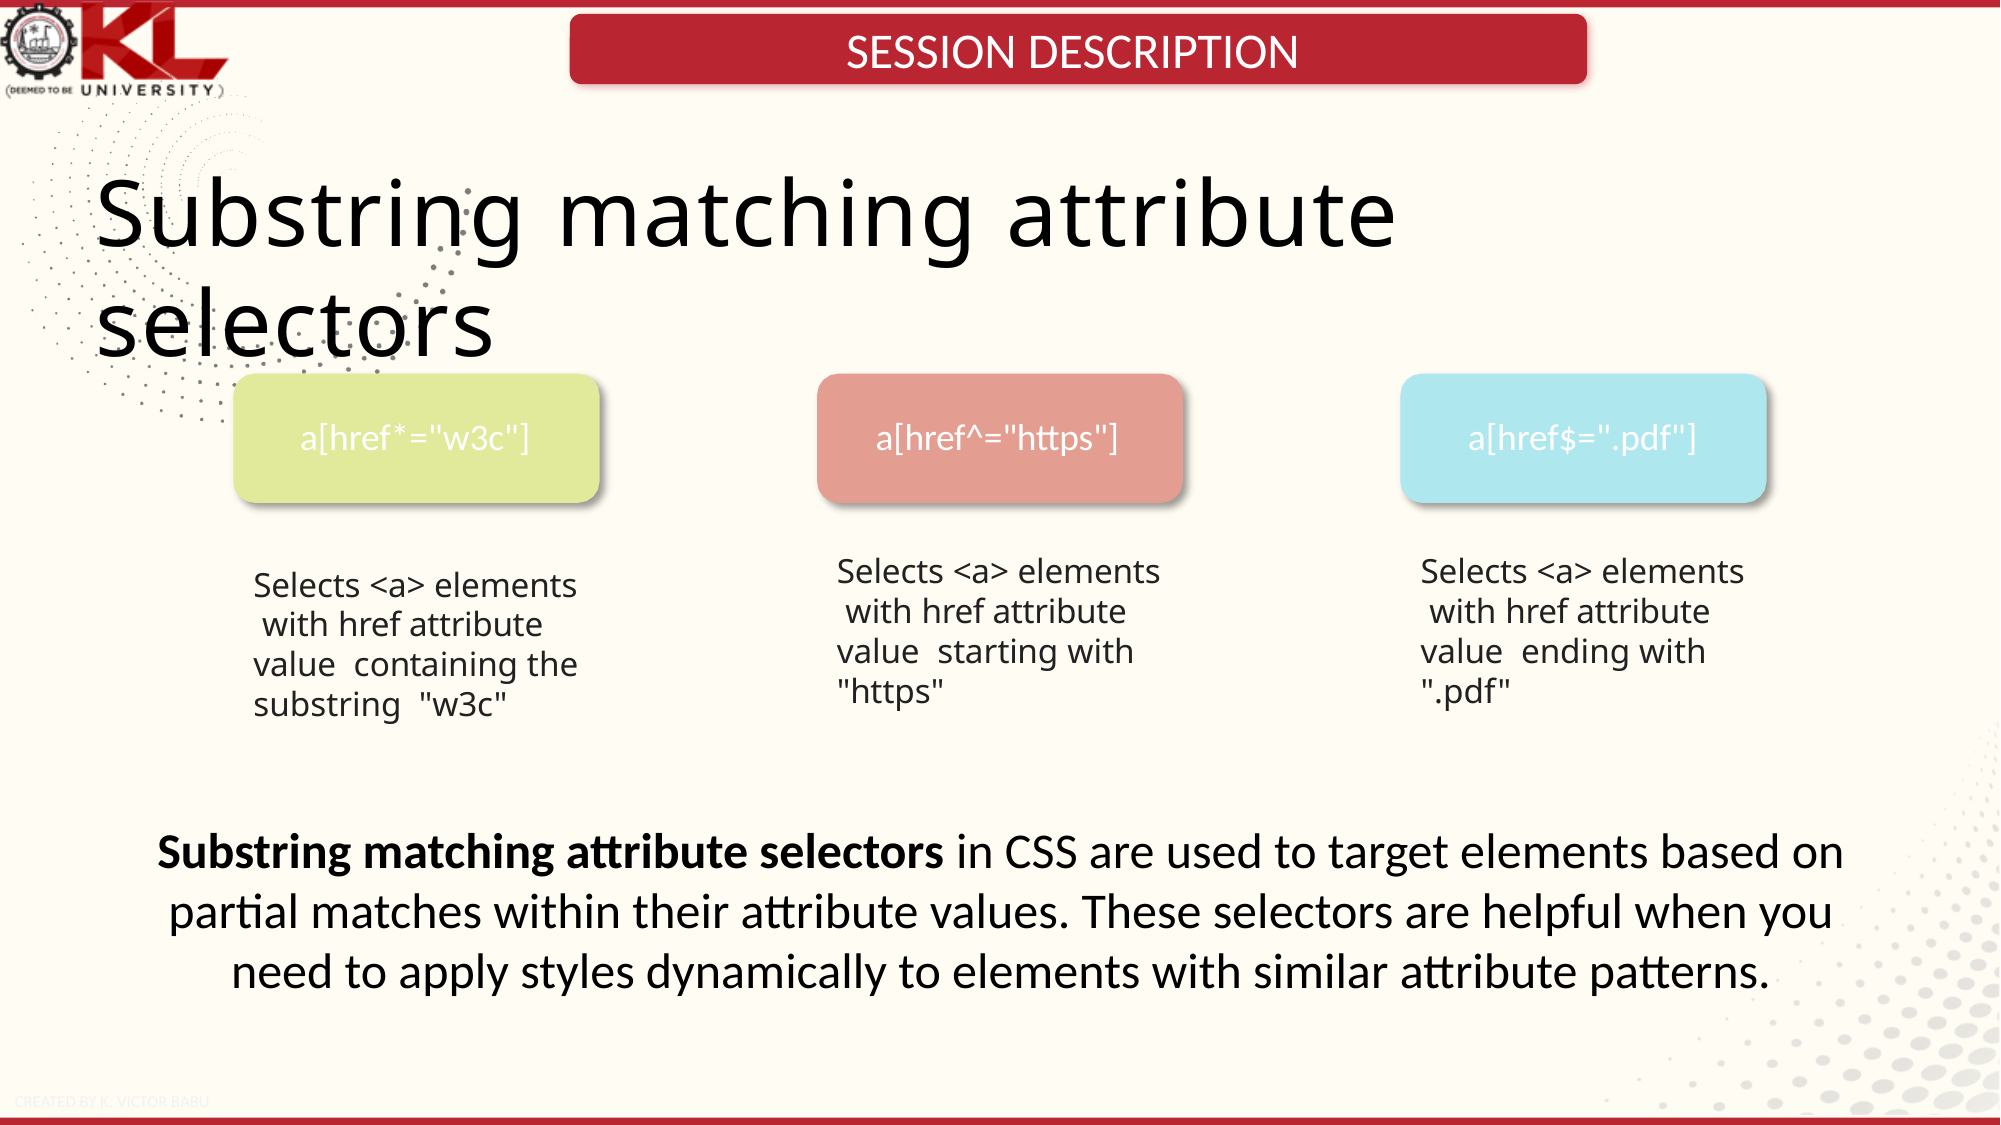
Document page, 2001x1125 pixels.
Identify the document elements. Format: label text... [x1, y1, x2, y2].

text_box Selects <a> elements with href attribute value starting with "https" [834, 547, 1165, 711]
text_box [229, 371, 615, 519]
text_box Substring matching attribute selectors in CSS are used to target elements based on partial matches within their attribute values. These selectors are helpful when you need to apply styles dynamically to elements with similar attribute patterns. [114, 810, 1889, 1006]
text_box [1396, 371, 1782, 519]
picture [0, 0, 327, 99]
text_box Selects <a> elements with href attribute value containing the substring "w3c" [250, 560, 582, 724]
text_box Selects <a> elements with href attribute value ending with ".pdf" [1417, 547, 1749, 711]
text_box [812, 371, 1199, 519]
title Substring matching attribute selectors [92, 151, 1654, 375]
text_box SESSION DESCRIPTION [568, 12, 1589, 86]
